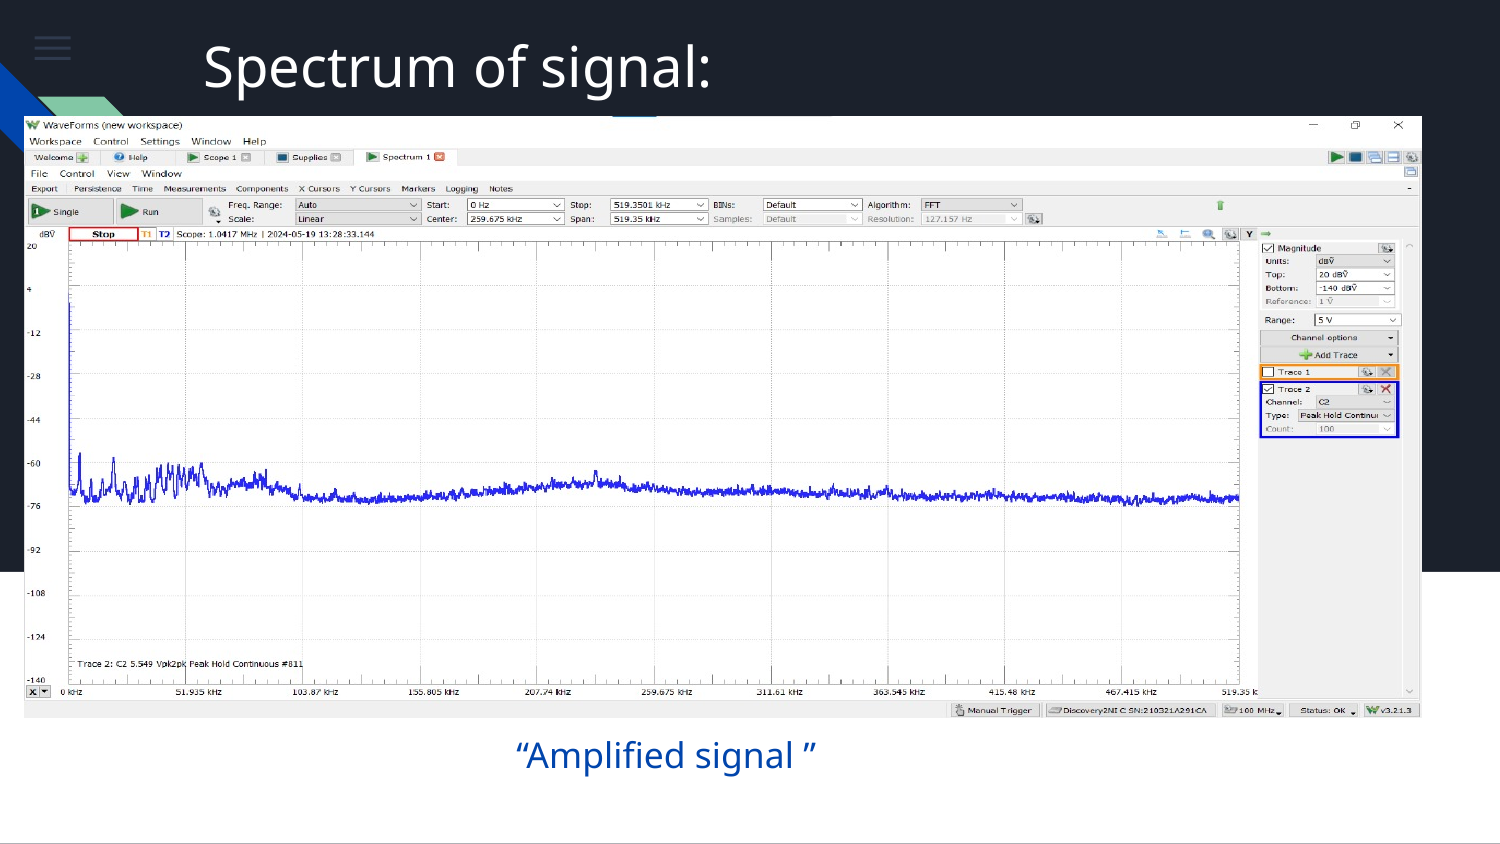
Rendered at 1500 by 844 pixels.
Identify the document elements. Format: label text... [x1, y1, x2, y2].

text_box J[“Amplified signal ” [111, 727, 1202, 791]
picture [24, 115, 1422, 718]
title Spectrum of signal: [188, 16, 973, 114]
